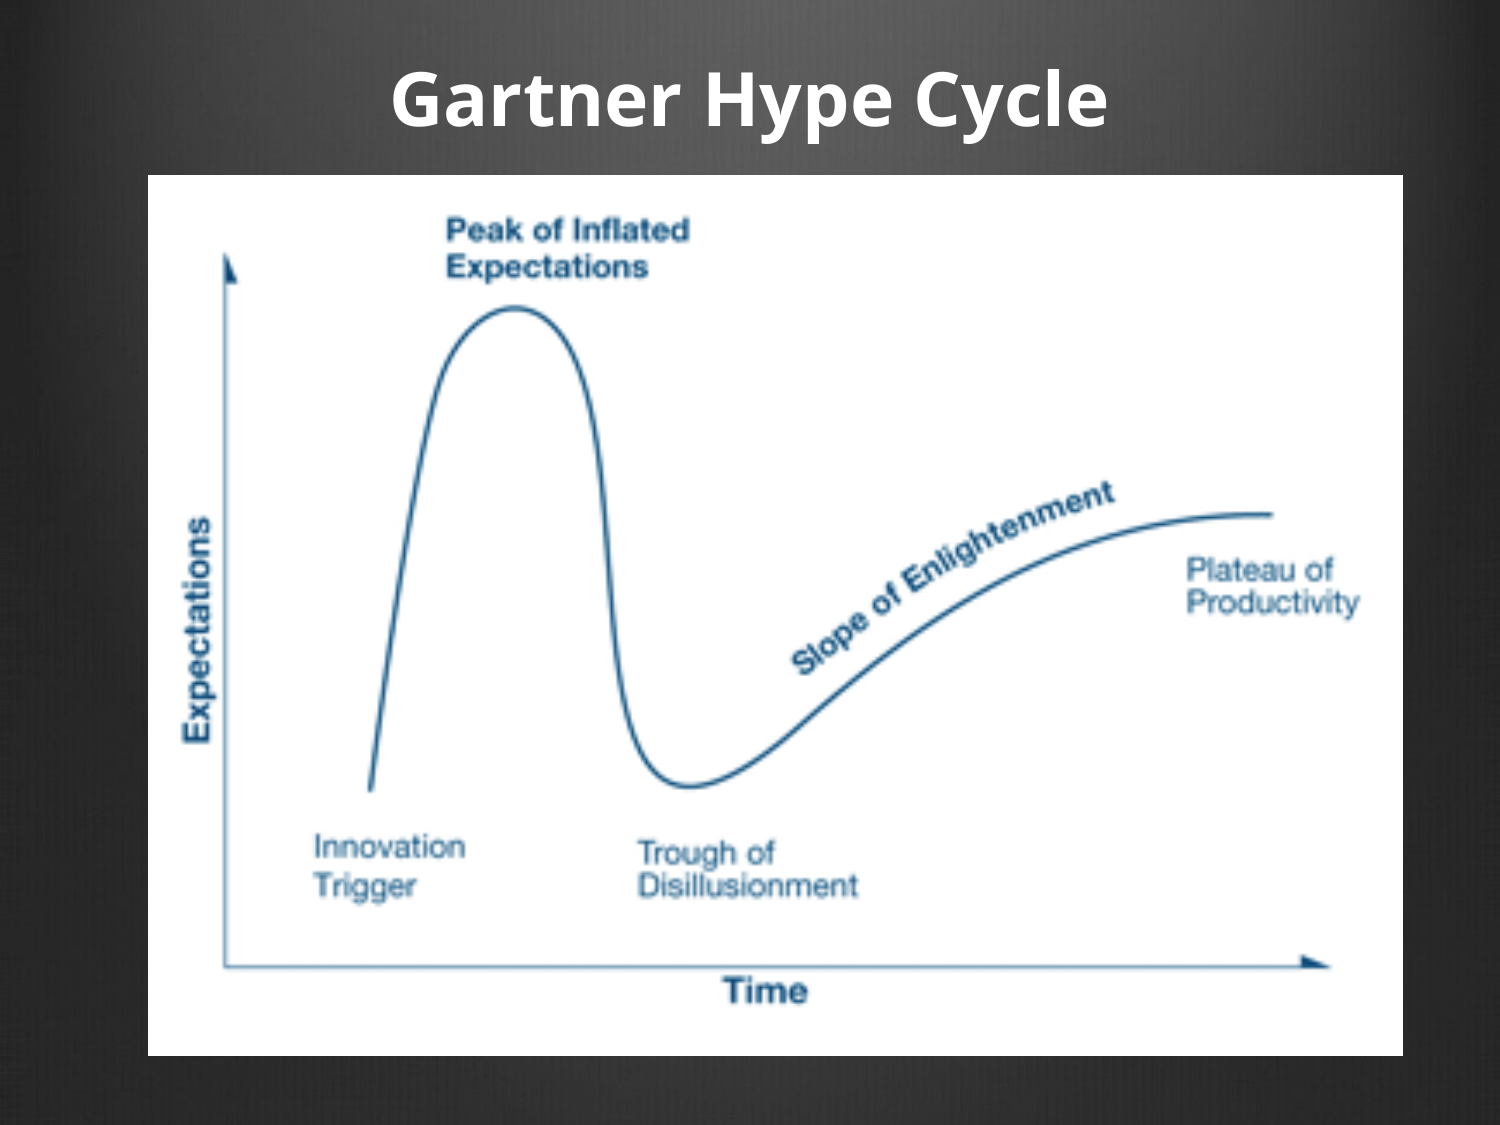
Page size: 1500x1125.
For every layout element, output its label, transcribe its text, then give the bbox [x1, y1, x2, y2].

text_box Gartner Hype Cycle [0, 2, 1500, 150]
picture [148, 175, 1403, 1056]
